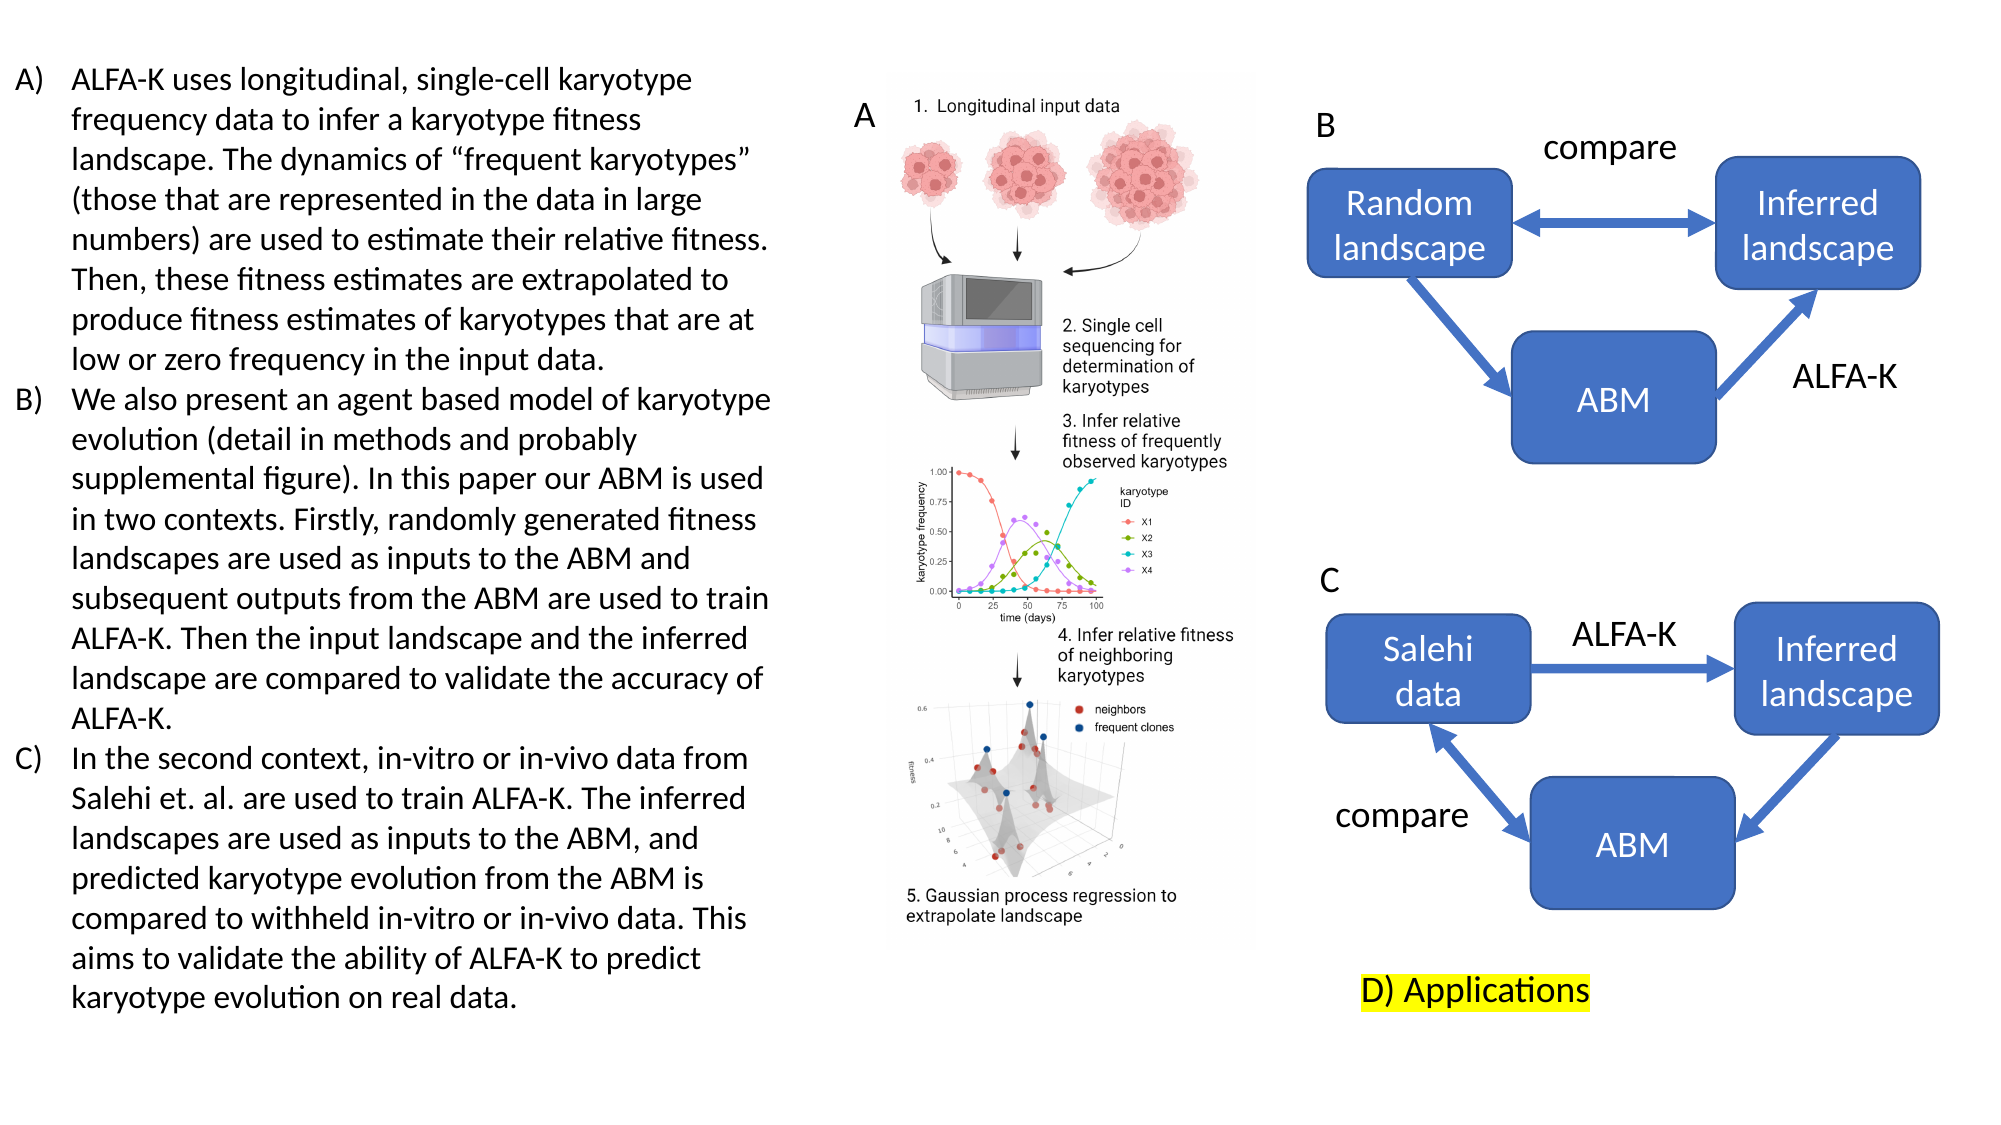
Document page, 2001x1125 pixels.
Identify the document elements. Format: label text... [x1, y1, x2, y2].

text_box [1307, 114, 1939, 464]
text_box B [1300, 92, 1392, 152]
text_box C [1304, 547, 1396, 608]
text_box ALFA-K uses longitudinal, single-cell karyotype frequency data to infer a karyotype fitness landscape. The dynamics of “frequent karyotypes” (those that are represented in the data in large numbers) are used to estimate their relative fitness. Then, these fitness estimates are extrapolated to produce fitness estimates of karyotypes that are at low or zero frequency in the input data. We also present an agent based model of karyotype evolution (detail in methods and probably supplemental figure). In this paper our ABM is used in two contexts. Firstly, randomly generated fitness landscapes are used as inputs to the ABM and subsequent outputs from the ABM are used to train ALFA-K. Then the input landscape and the inferred landscape are compared to validate the accuracy of ALFA-K. In the second context, in-vitro or in-vivo data from Salehi et. al. are used to train ALFA-K. The inferred landscapes are used as inputs to the ABM, and predicted karyotype evolution from the ABM is compared to withheld in-vitro or in-vivo data. This aims to validate the ability of ALFA-K to predict karyotype evolution on real data. [0, 50, 801, 1103]
text_box A [838, 82, 886, 143]
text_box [1320, 601, 1940, 909]
picture [886, 72, 1256, 950]
text_box D) Applications [1346, 957, 1823, 1017]
